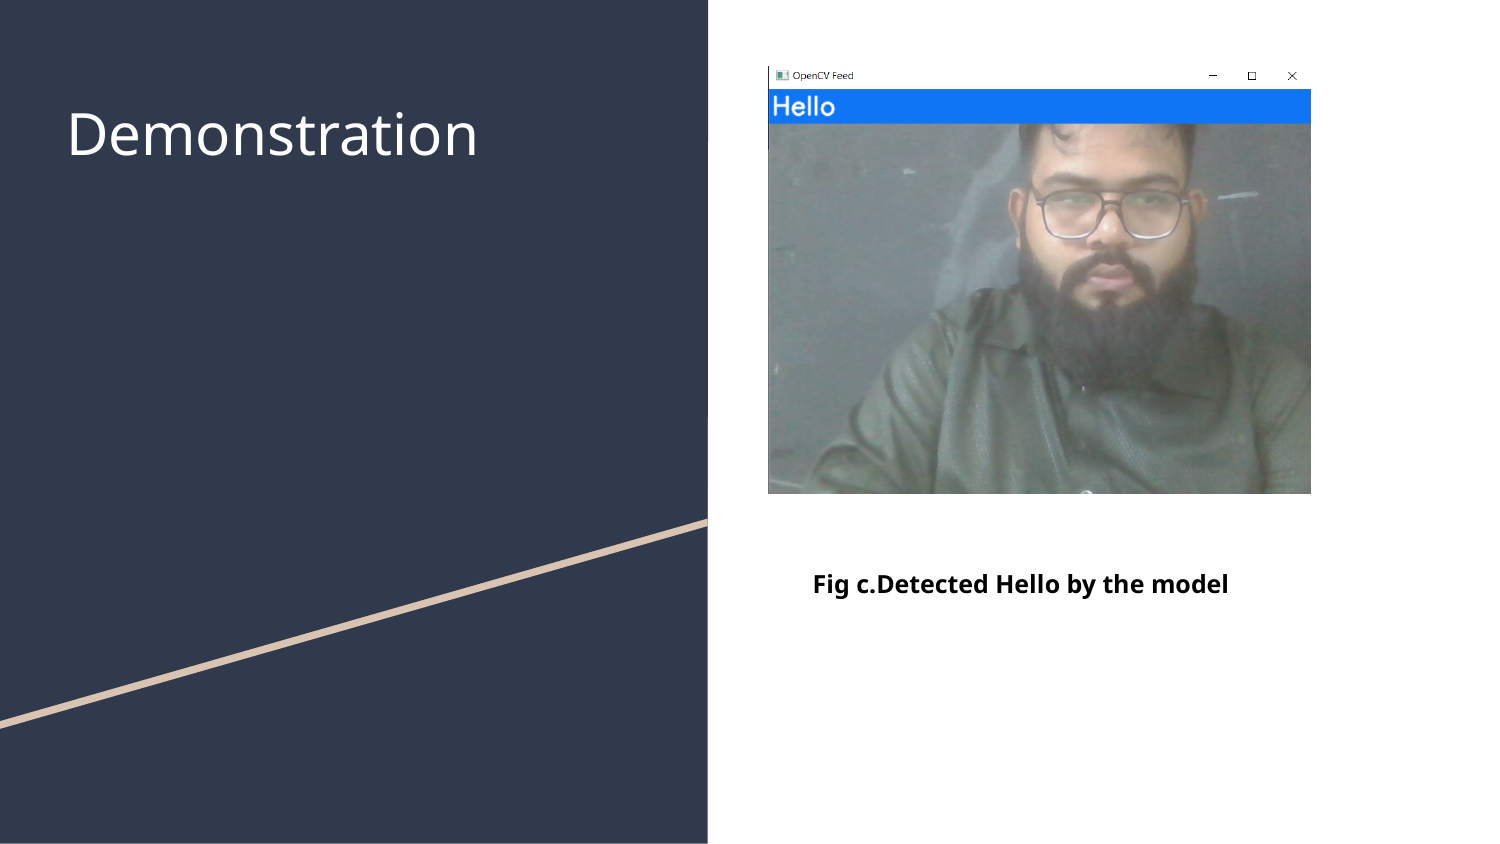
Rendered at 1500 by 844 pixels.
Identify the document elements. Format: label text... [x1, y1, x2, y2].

title Demonstration [51, 82, 660, 494]
picture [768, 65, 1311, 494]
text_box Fig c.Detected Hello by the model [797, 553, 1268, 614]
